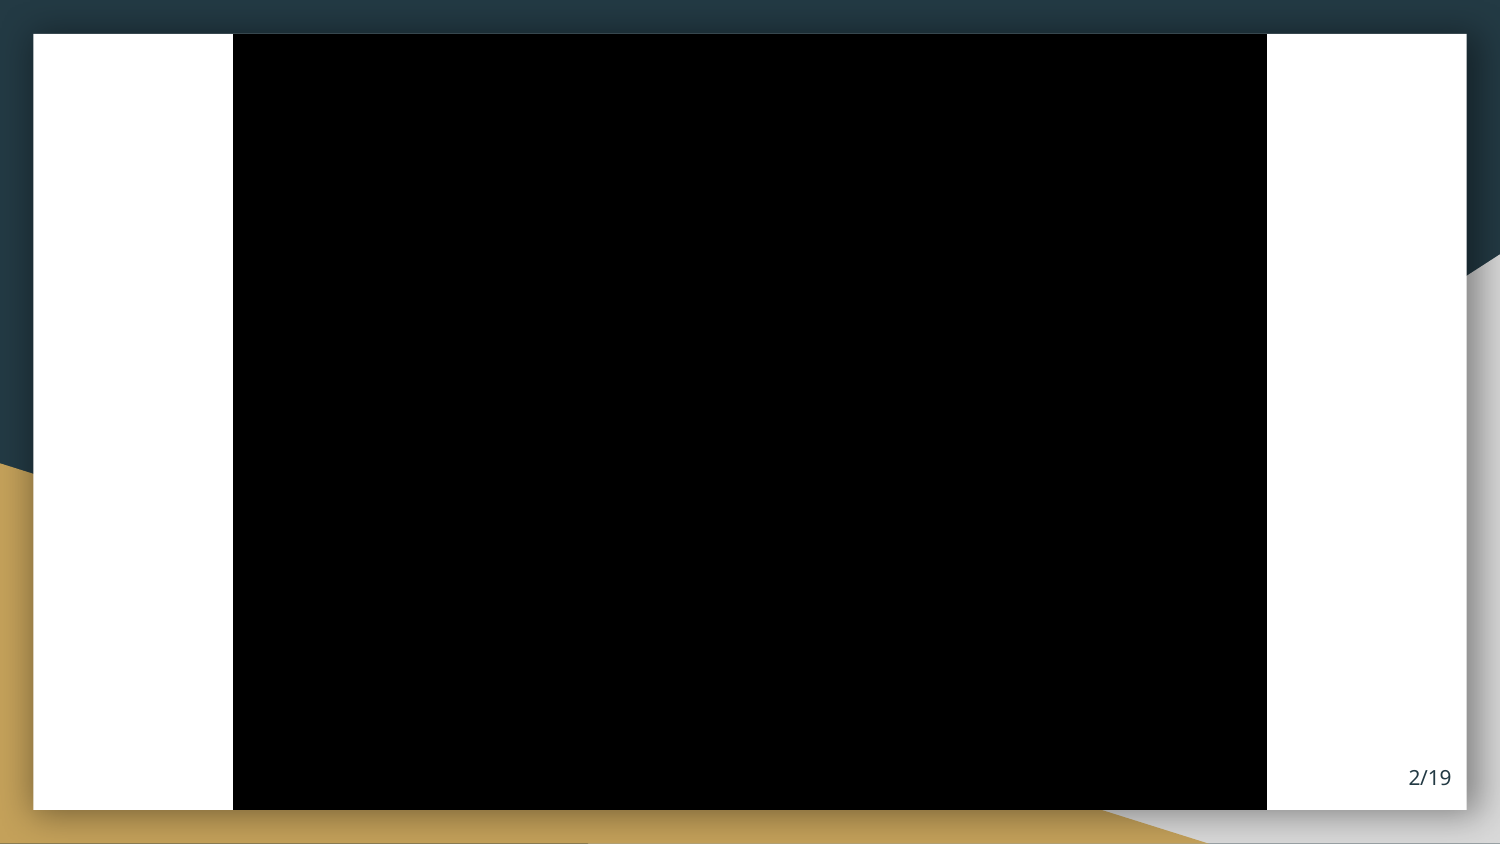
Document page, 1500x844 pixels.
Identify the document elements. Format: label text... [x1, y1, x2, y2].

picture [233, 34, 1267, 810]
slide_number ‹#›/19 [1376, 745, 1467, 810]
